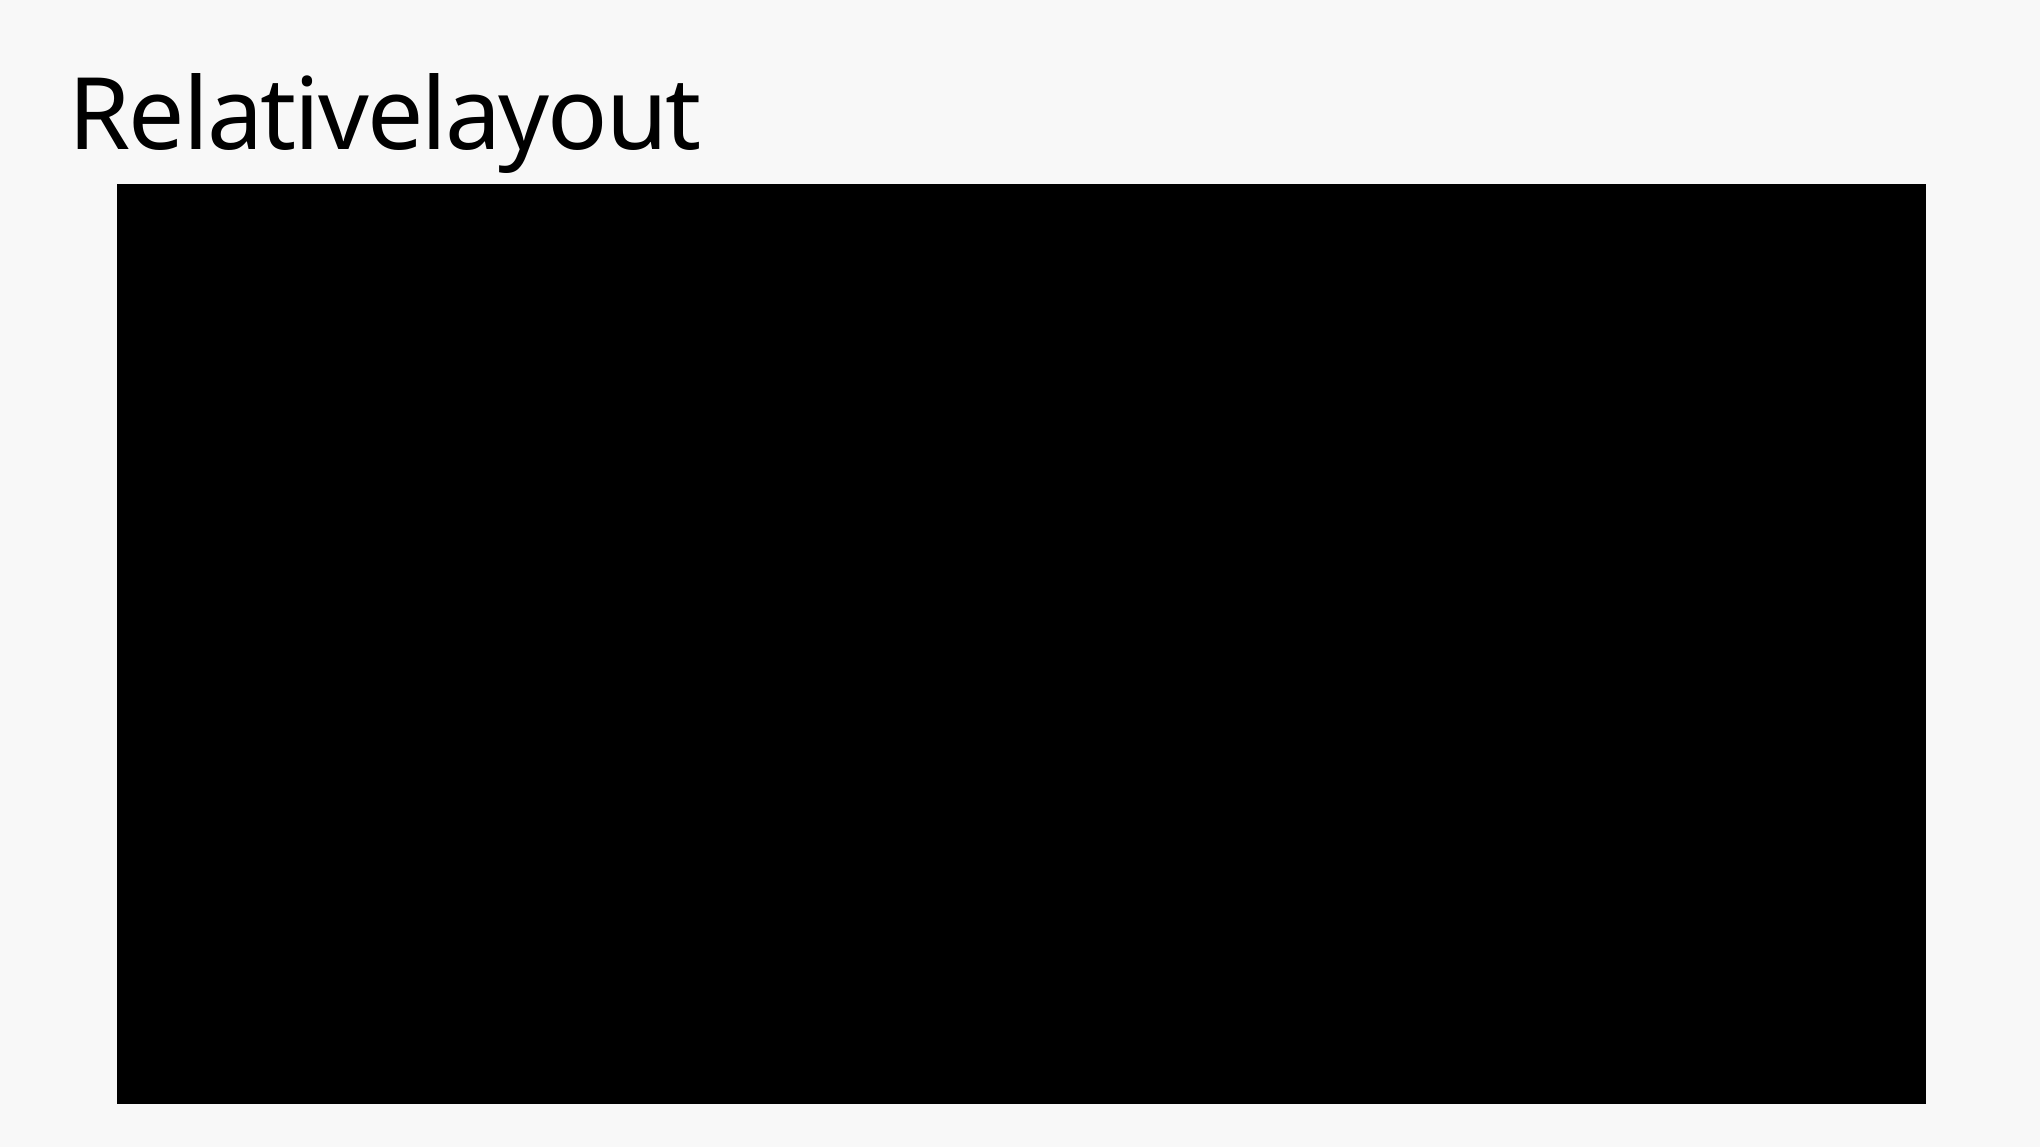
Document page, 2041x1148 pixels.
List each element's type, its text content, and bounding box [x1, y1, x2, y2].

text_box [115, 183, 1927, 1106]
title Relativelayout [45, 48, 1996, 199]
